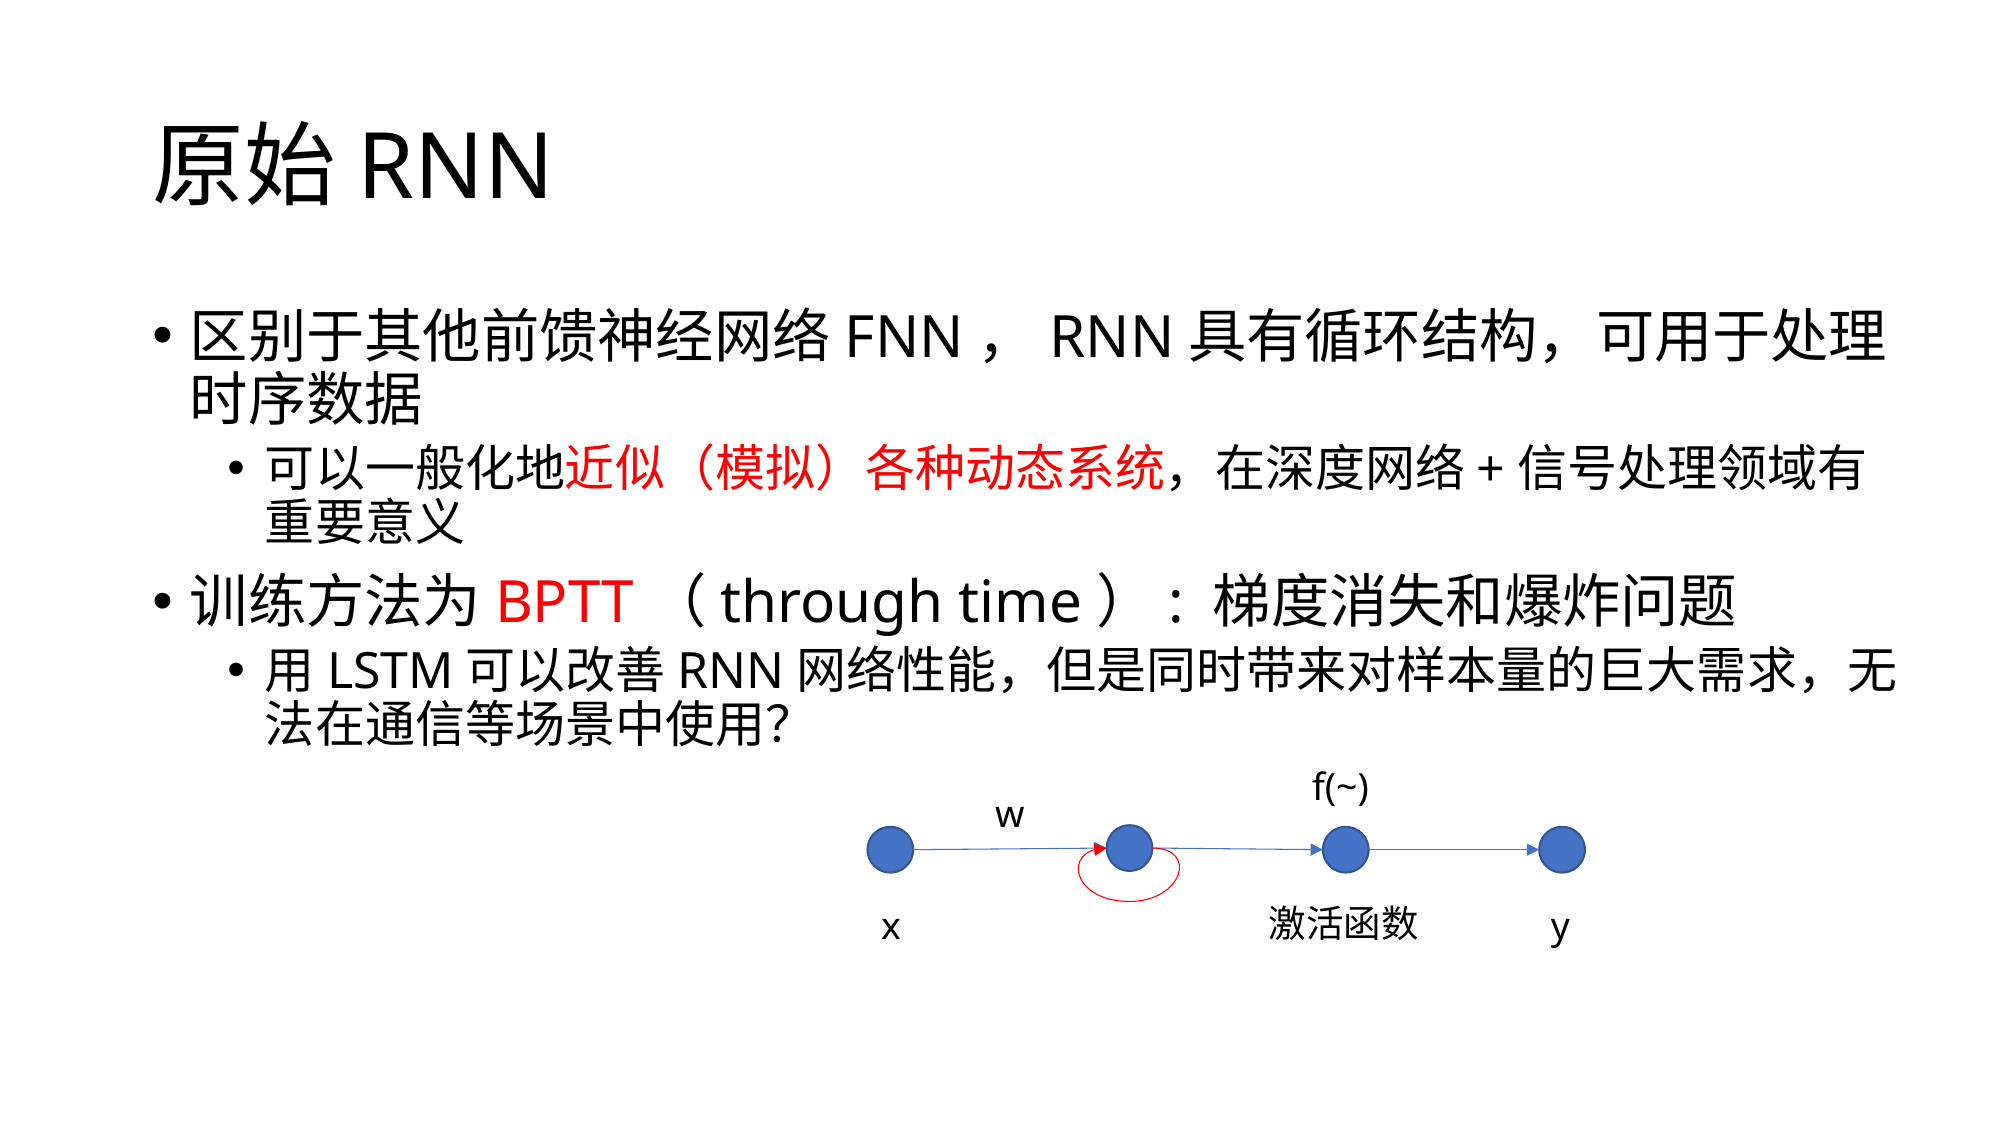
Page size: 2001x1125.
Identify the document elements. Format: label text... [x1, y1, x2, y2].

text_box x [866, 894, 916, 955]
text_box 激活函数 [1254, 892, 1438, 953]
text_box [1538, 825, 1586, 874]
title 原始RNN [137, 59, 1863, 278]
text_box [1322, 825, 1370, 874]
text_box [1105, 824, 1154, 848]
list 区别于其他前馈神经网络FNN，RNN具有循环结构，可用于处理时序数据 可以一般化地近似（模拟）各种动态系统，在深度网络+信号处理领域有重要意义 训练方法为BPTT（through time）: 梯度消失和爆炸问题 用LSTM可以改善RNN网络性能，但是同时带来对样本量的巨大需求，无法在通信等场景中使用？ [137, 299, 1923, 1014]
text_box [1105, 850, 1154, 872]
text_box w [980, 782, 1040, 843]
text_box y [1536, 894, 1585, 955]
text_box [866, 825, 915, 874]
text_box f(~) [1297, 755, 1395, 815]
